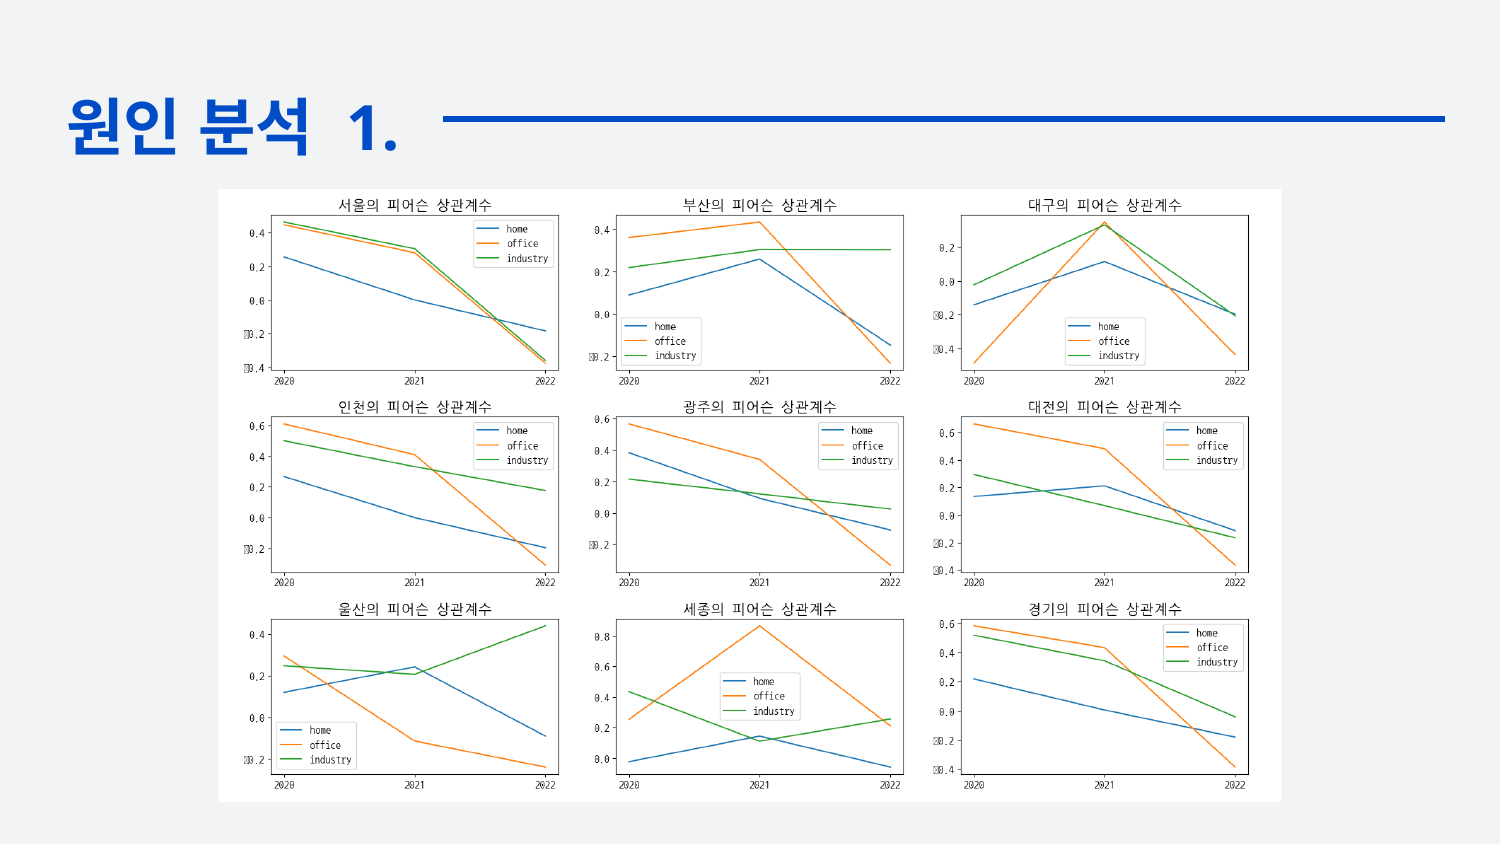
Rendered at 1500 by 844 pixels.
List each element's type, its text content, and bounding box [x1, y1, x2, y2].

title 원인 분석 1. [51, 72, 1449, 167]
picture [218, 189, 1282, 802]
